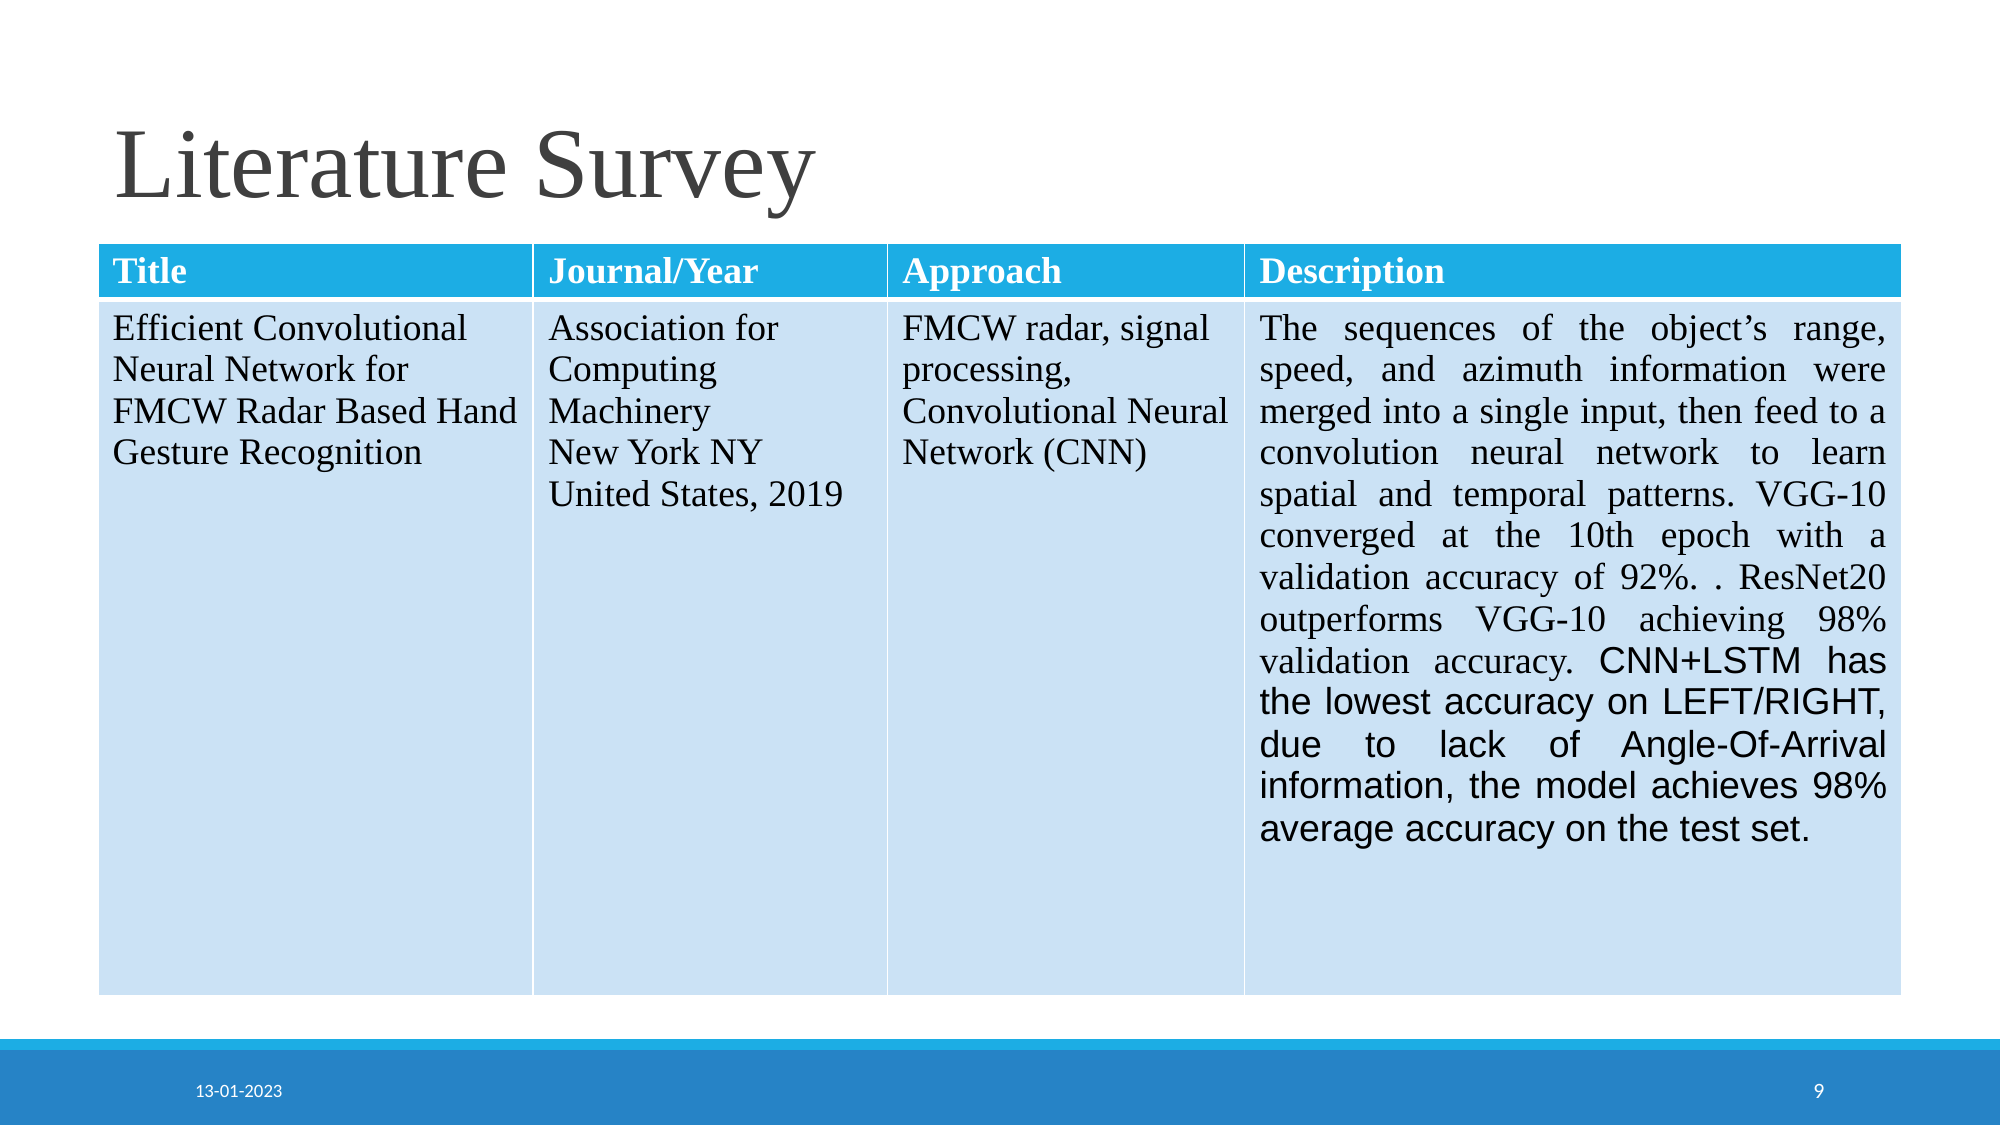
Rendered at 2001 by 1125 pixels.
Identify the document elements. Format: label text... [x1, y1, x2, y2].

title Literature Survey [99, 84, 1750, 226]
table_cell The sequences of the object’s range, speed, and azimuth information were merged into a single input, then feed to a convolution neural network to learn spatial and temporal patterns. VGG-10 converged at the 10th epoch with a validation accuracy of 92%. . ResNet20 outperforms VGG-10 achieving 98% validation accuracy. CNN+LSTM has the lowest accuracy on LEFT/RIGHT, due to lack of Angle-Of-Arrival information, the model achieves 98% average accuracy on the test set. [1245, 302, 1901, 995]
table_header Title [99, 244, 532, 297]
table_header Approach [888, 244, 1244, 297]
table_cell FMCW radar, signal processing, Convolutional Neural Network (CNN) [888, 302, 1244, 995]
slide_number ‹#› [1624, 1059, 1840, 1120]
table_header Description [1245, 244, 1901, 297]
table_cell Association for Computing Machinery New York NY United States, 2019 [534, 302, 887, 995]
table_cell Efficient Convolutional Neural Network for FMCW Radar Based Hand Gesture Recognition [99, 302, 532, 995]
table_header Journal/Year [534, 244, 887, 297]
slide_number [180, 1059, 586, 1120]
